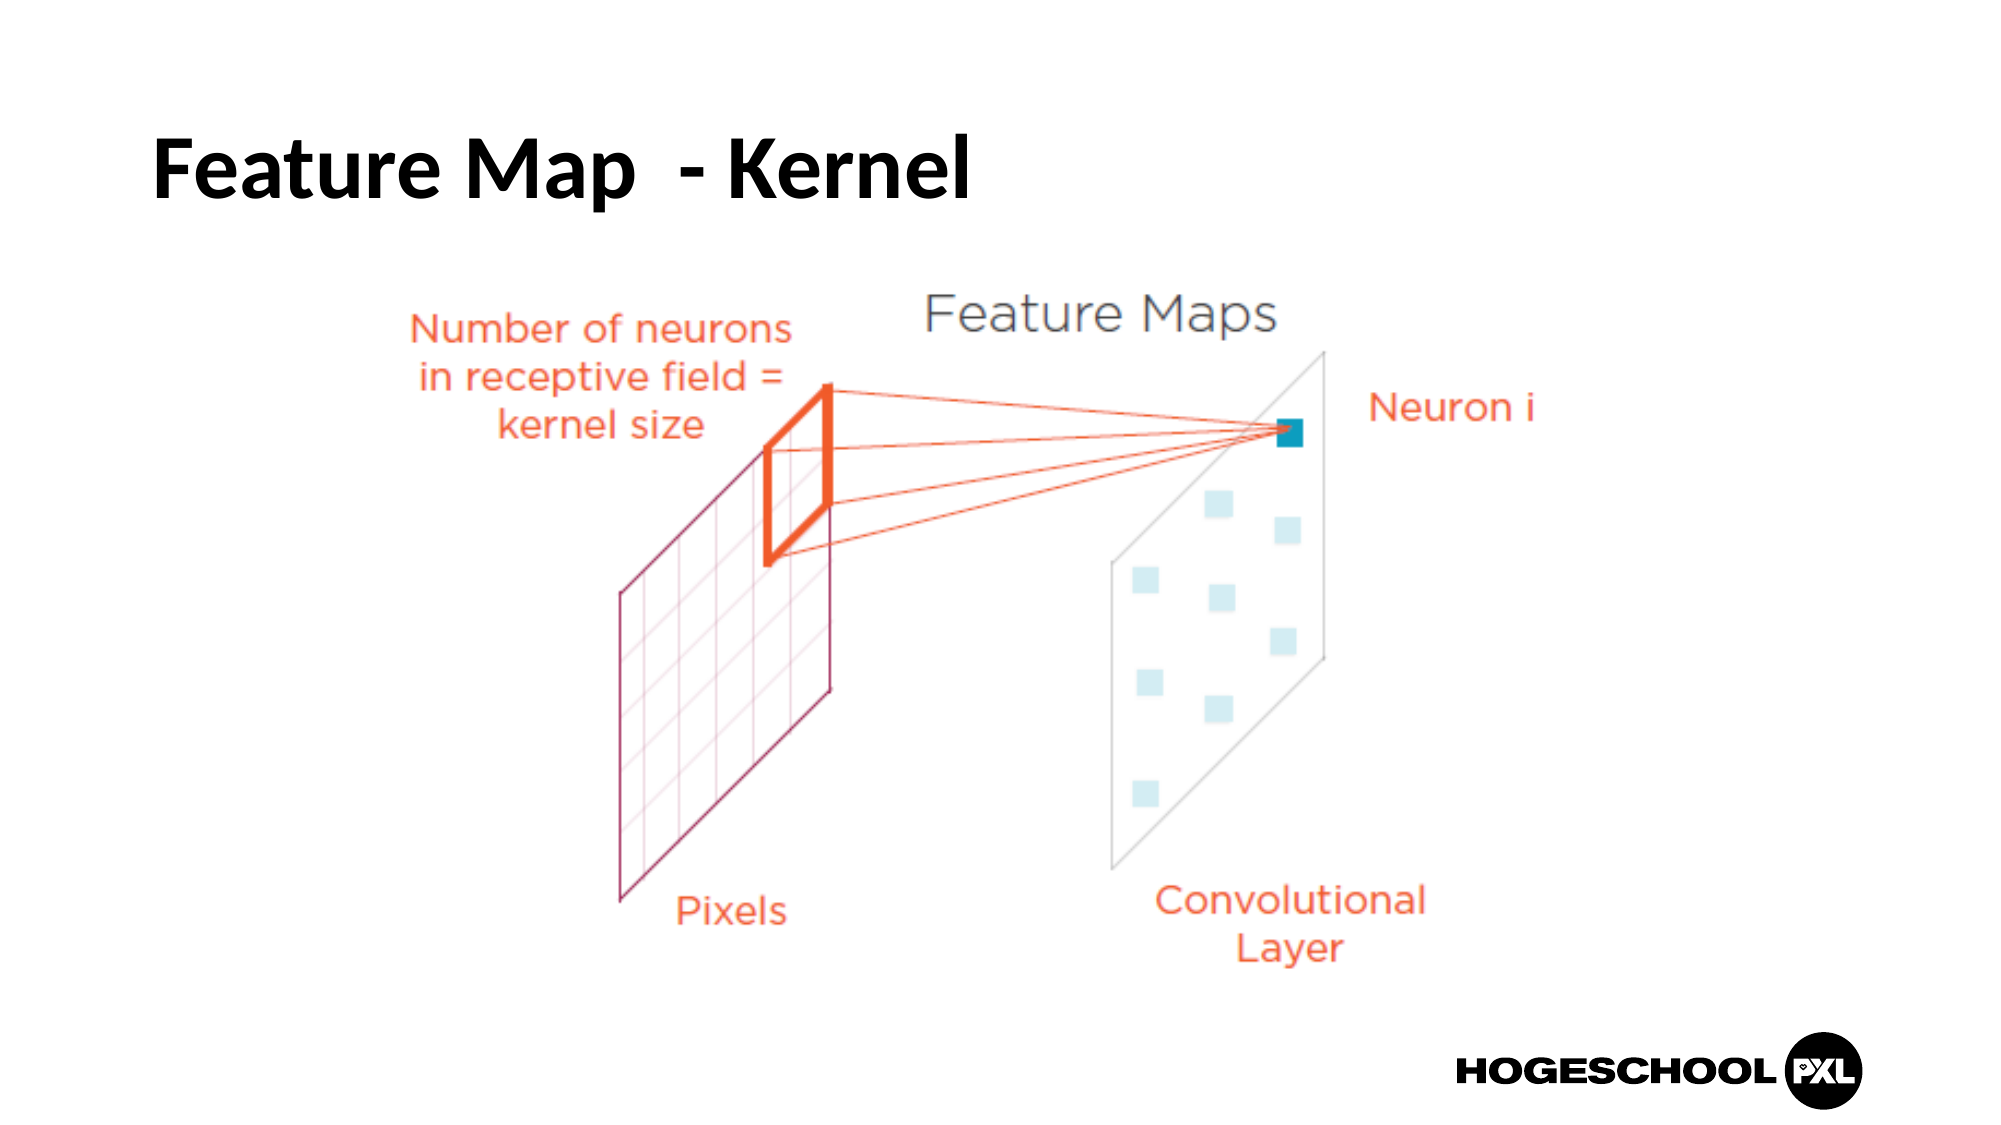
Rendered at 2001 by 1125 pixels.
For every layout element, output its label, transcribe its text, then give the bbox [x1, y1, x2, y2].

title Feature Map - Kernel [137, 59, 1863, 278]
picture [390, 221, 1811, 1017]
